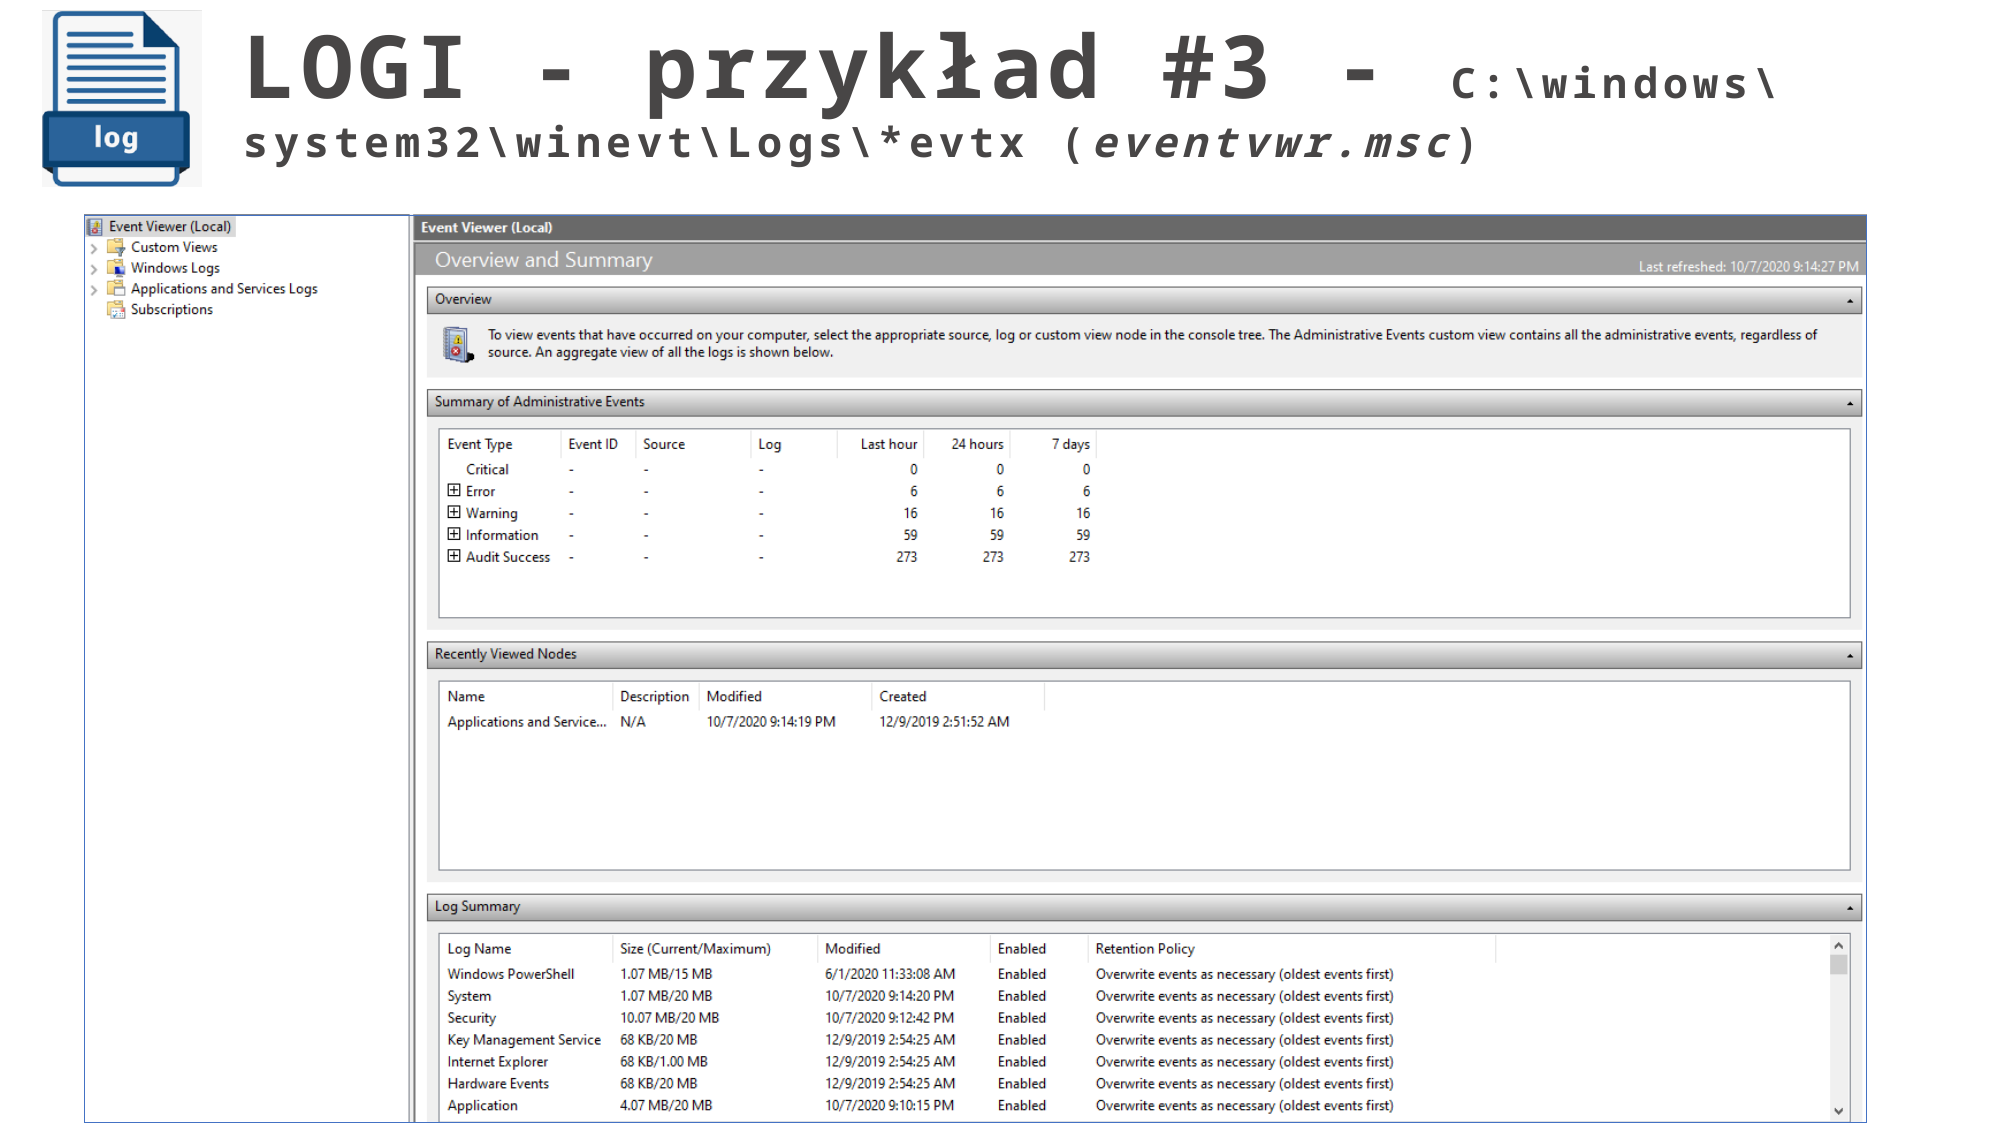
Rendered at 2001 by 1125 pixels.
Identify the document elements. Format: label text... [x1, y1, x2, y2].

text_box LOGI - przykład #3 - C:\windows\system32\winevt\Logs\*evtx (eventvwr.msc) [242, 10, 1982, 166]
picture [84, 214, 1867, 1123]
picture [42, 10, 202, 187]
